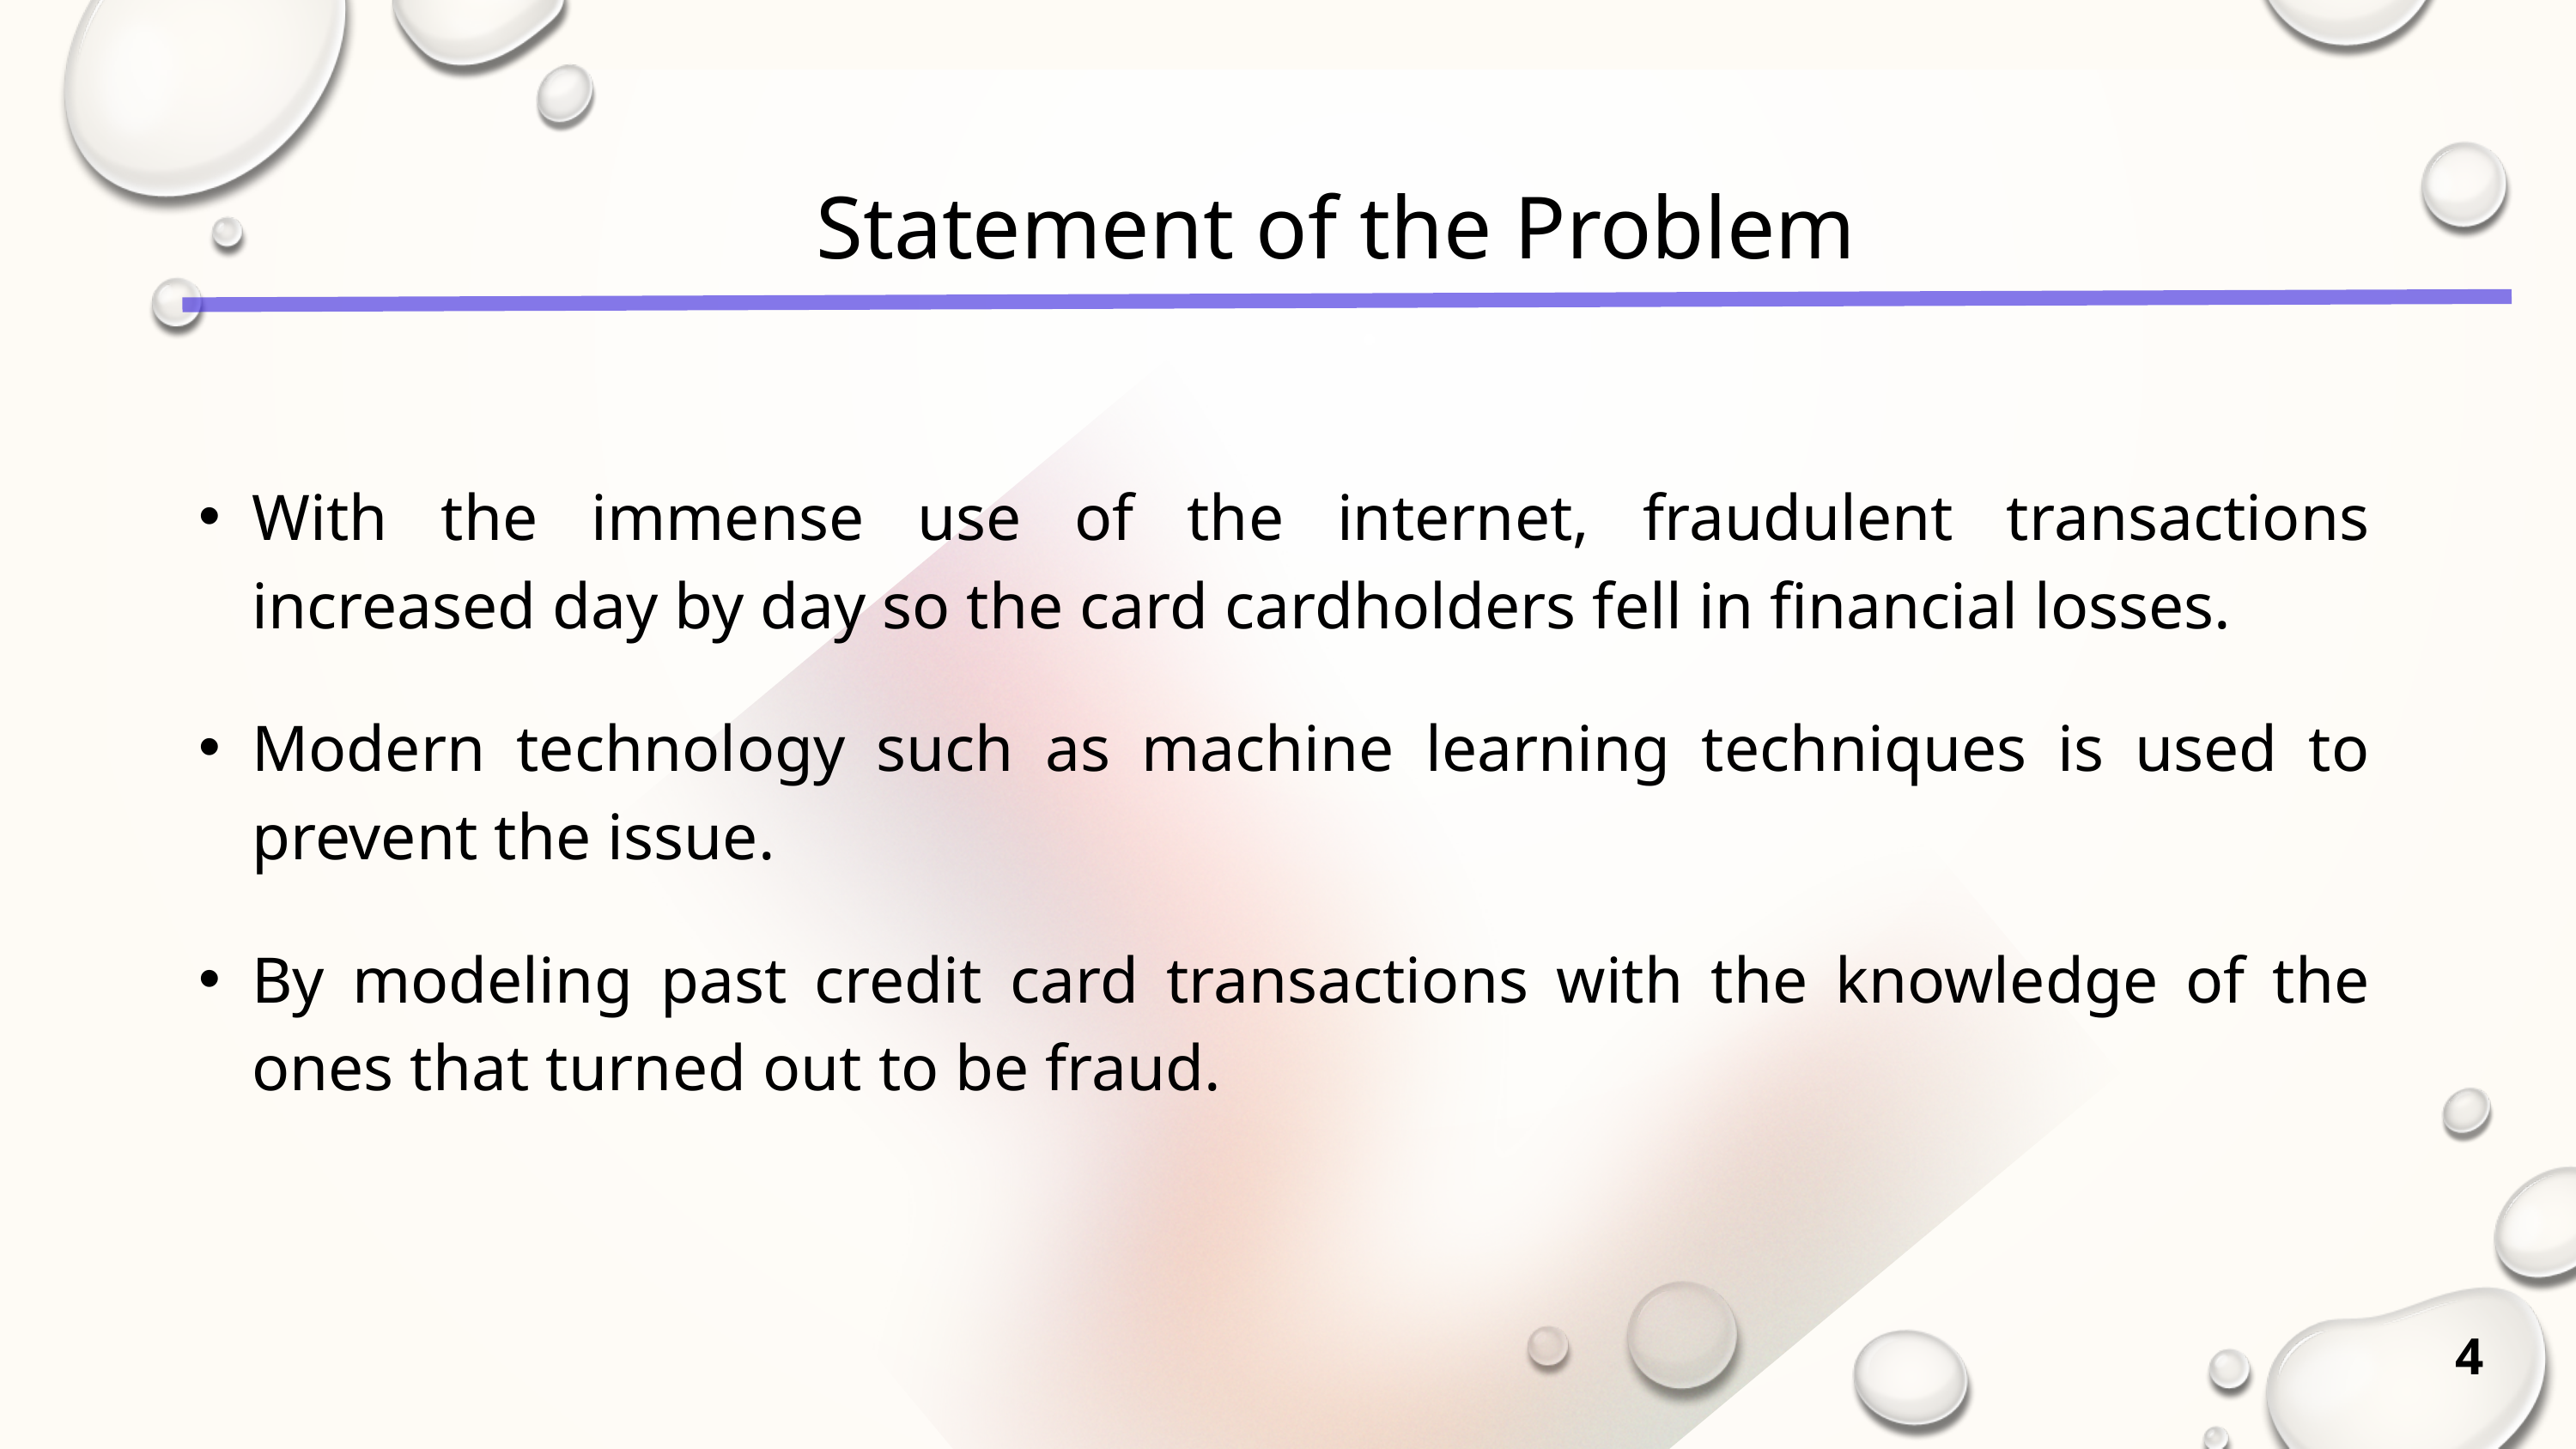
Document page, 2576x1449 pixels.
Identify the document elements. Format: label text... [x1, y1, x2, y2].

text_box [1529, 144, 2507, 384]
slide_number 4 [2453, 1319, 2497, 1397]
picture [53, 0, 2576, 1449]
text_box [144, 146, 2451, 1449]
